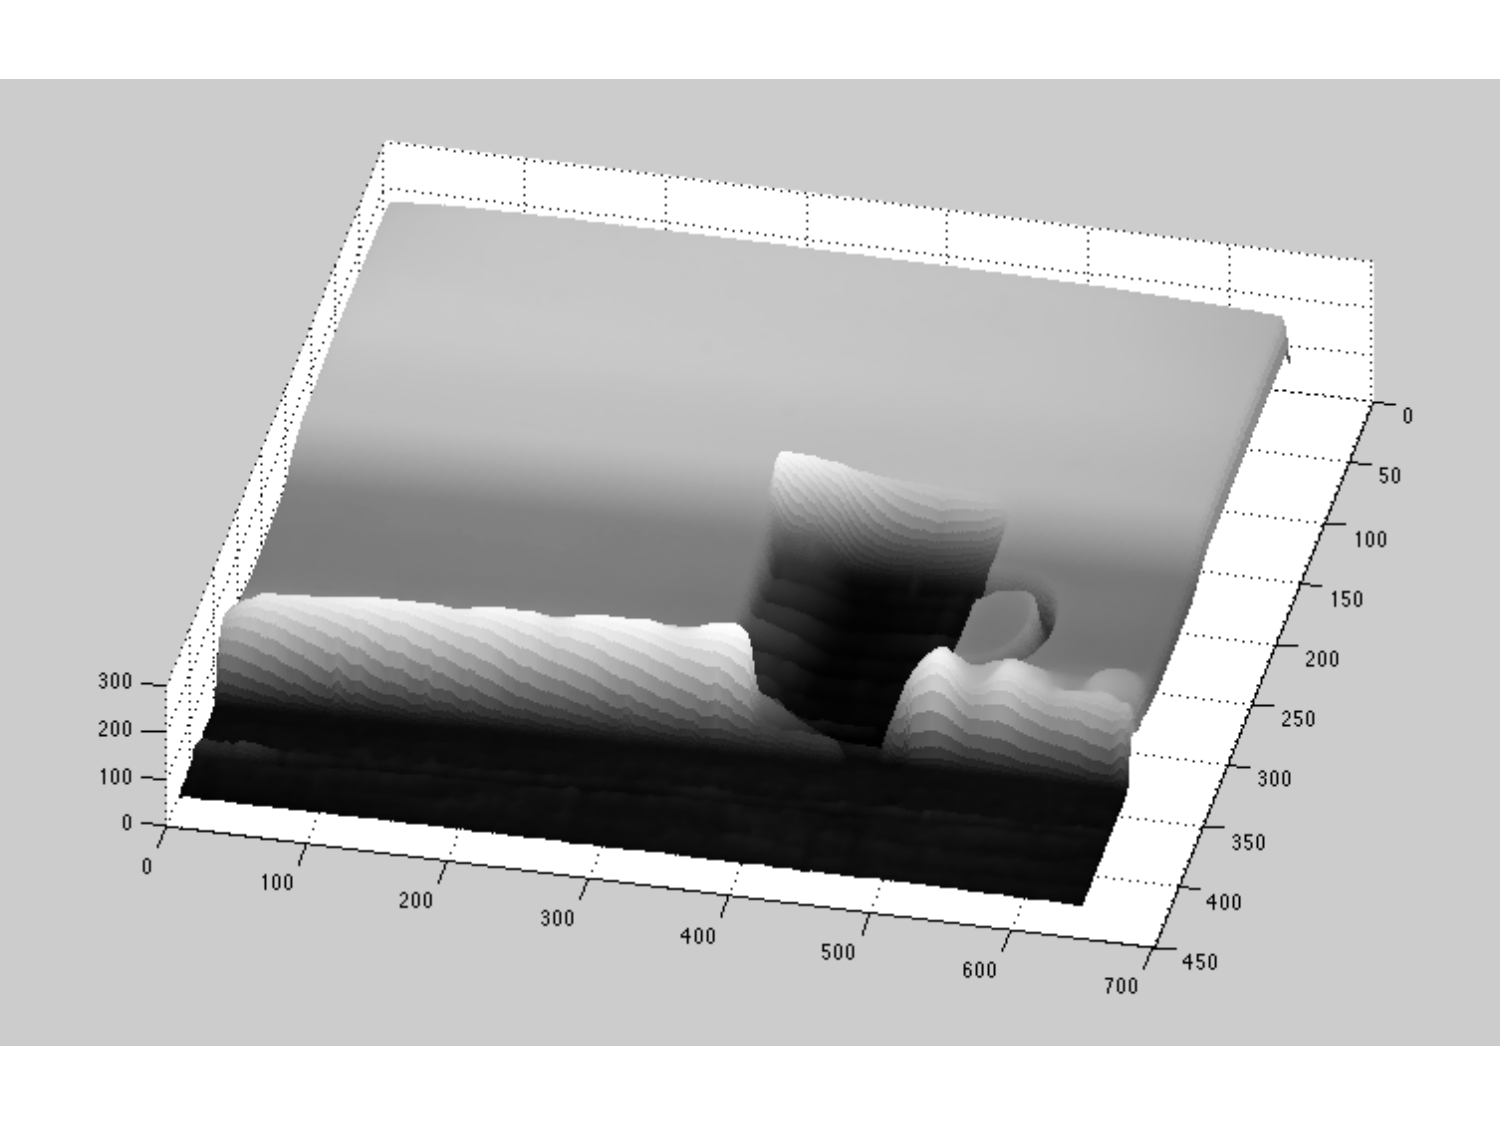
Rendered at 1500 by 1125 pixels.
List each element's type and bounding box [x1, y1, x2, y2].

picture [0, 78, 1500, 1046]
